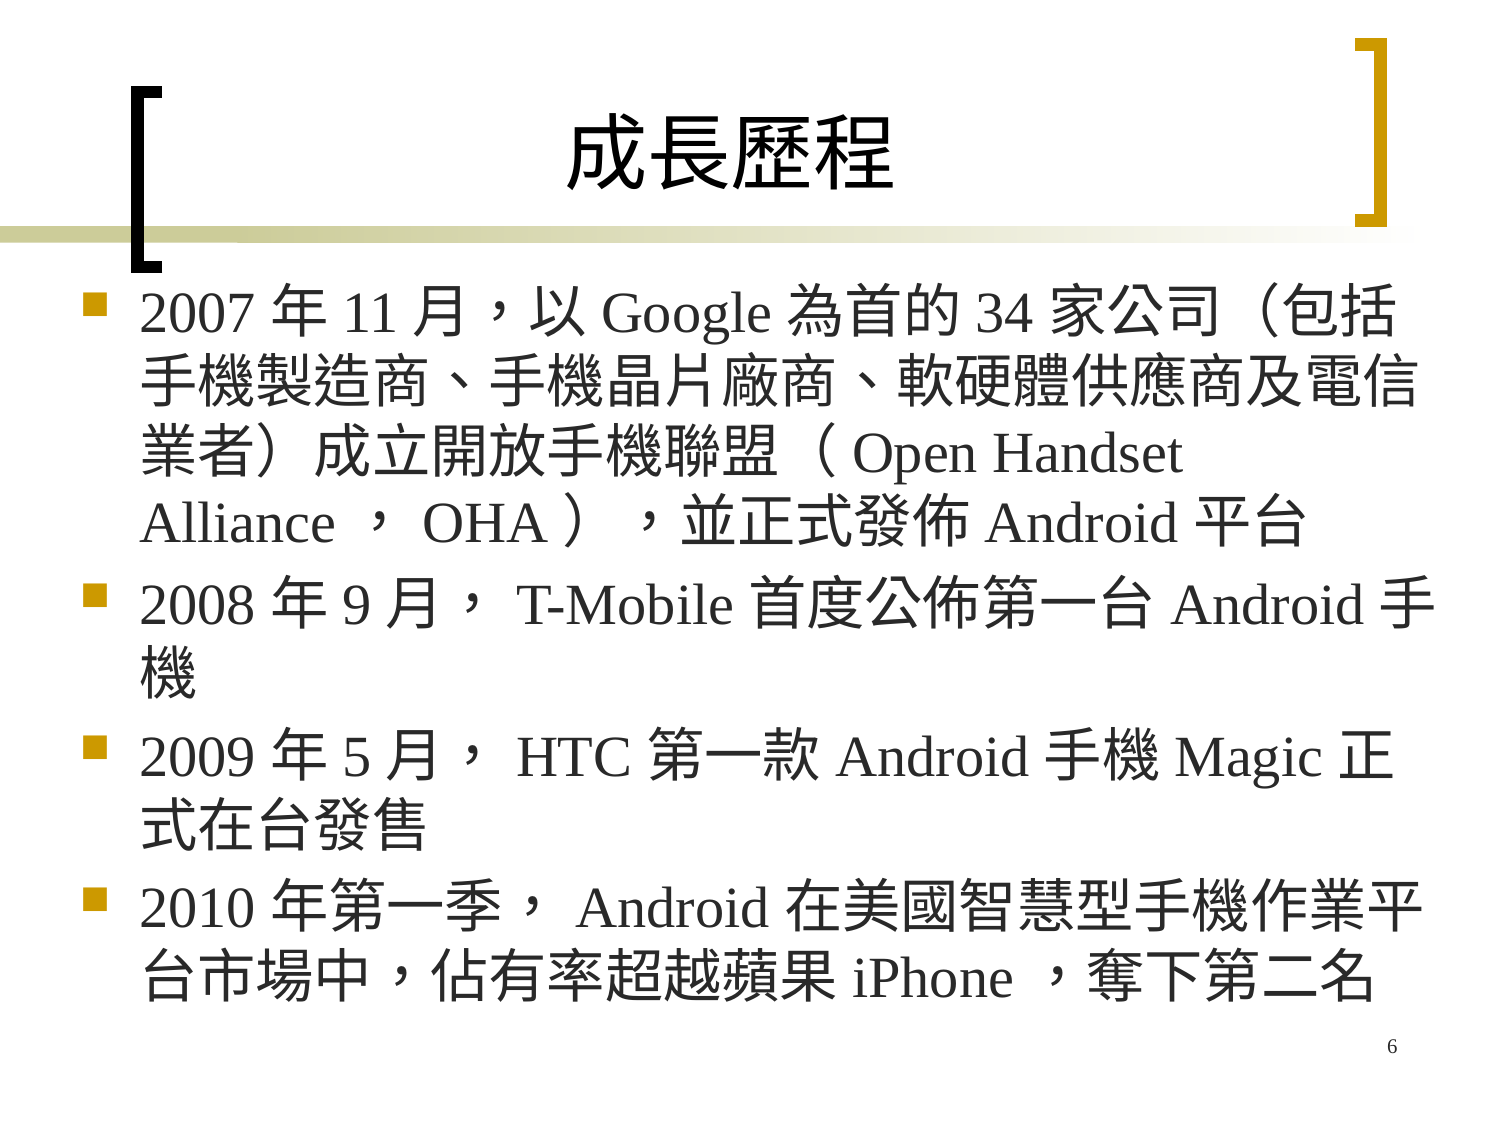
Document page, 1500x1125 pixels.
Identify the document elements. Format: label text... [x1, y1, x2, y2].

slide_number 6 [1099, 1024, 1413, 1101]
list 2007年11月，以Google為首的34家公司（包括手機製造商、手機晶片廠商、軟硬體供應商及電信業者）成立開放手機聯盟（Open Handset Alliance，OHA），並正式發佈Android平台 2008年9月，T-Mobile首度公佈第一台Android手機 2009年5月，HTC第一款Android手機Magic正式在台發售 2010年第一季，Android在美國智慧型手機作業平台市場中，佔有率超越蘋果iPhone，奪下第二名 [64, 267, 1459, 1012]
title 成長歷程 [152, 15, 1328, 208]
